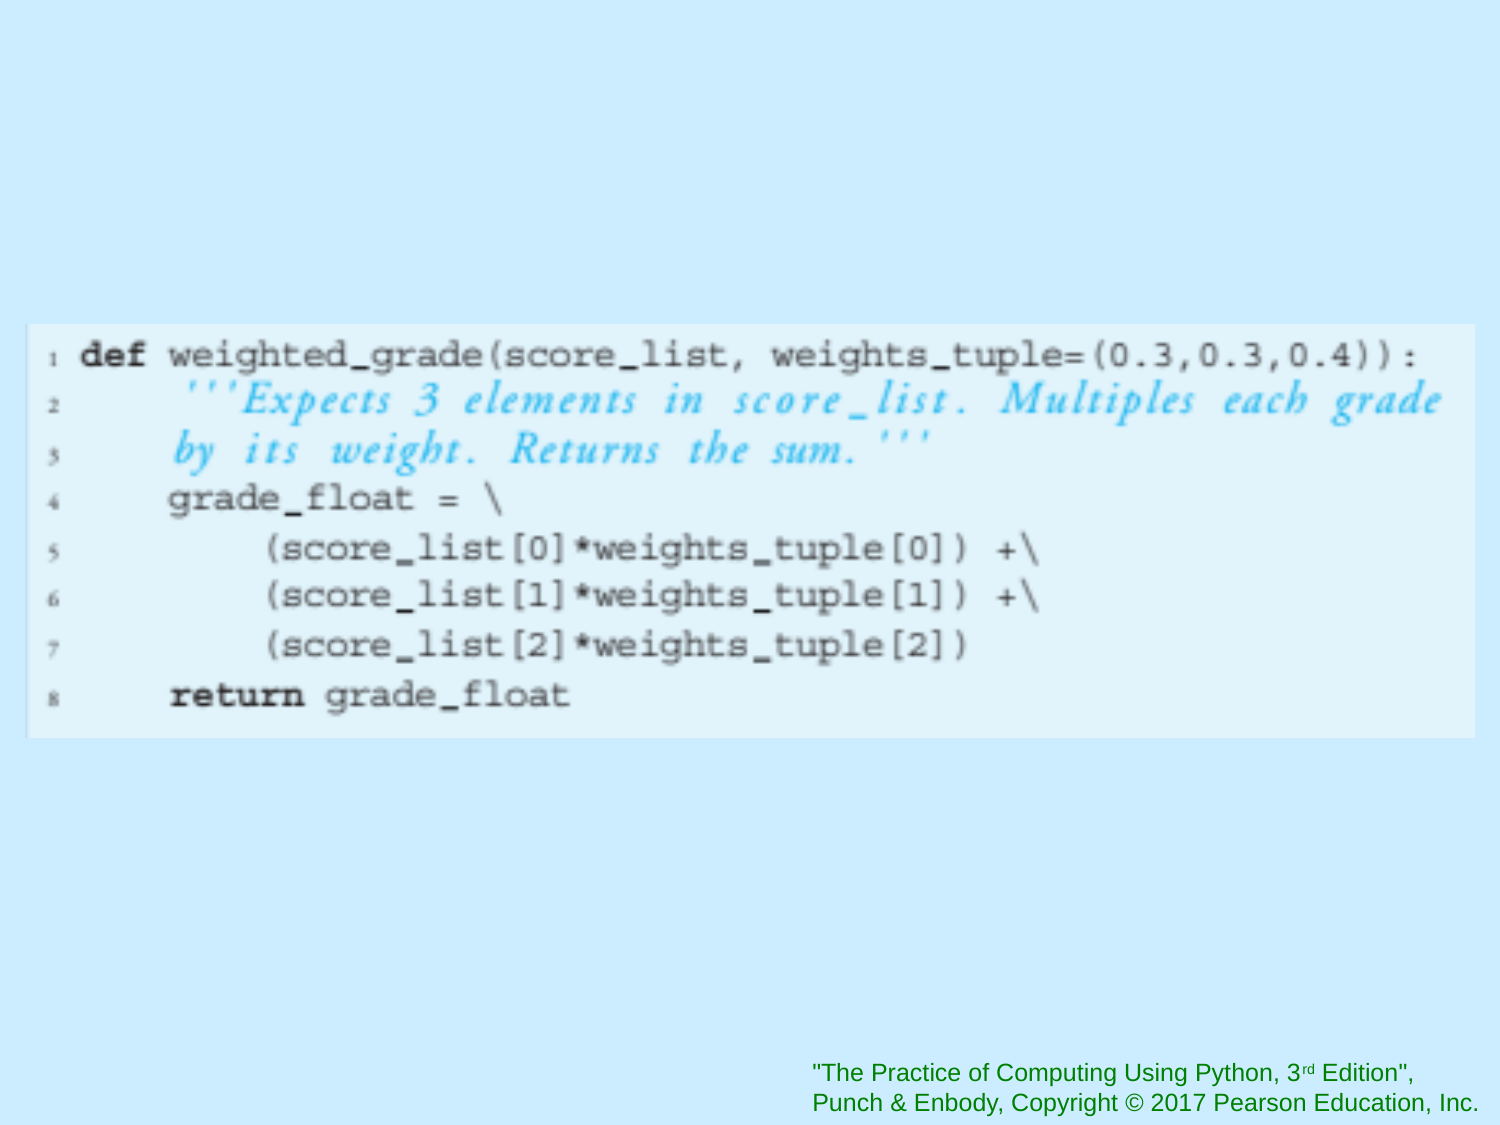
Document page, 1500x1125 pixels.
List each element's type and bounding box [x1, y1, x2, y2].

list [24, 324, 1476, 738]
